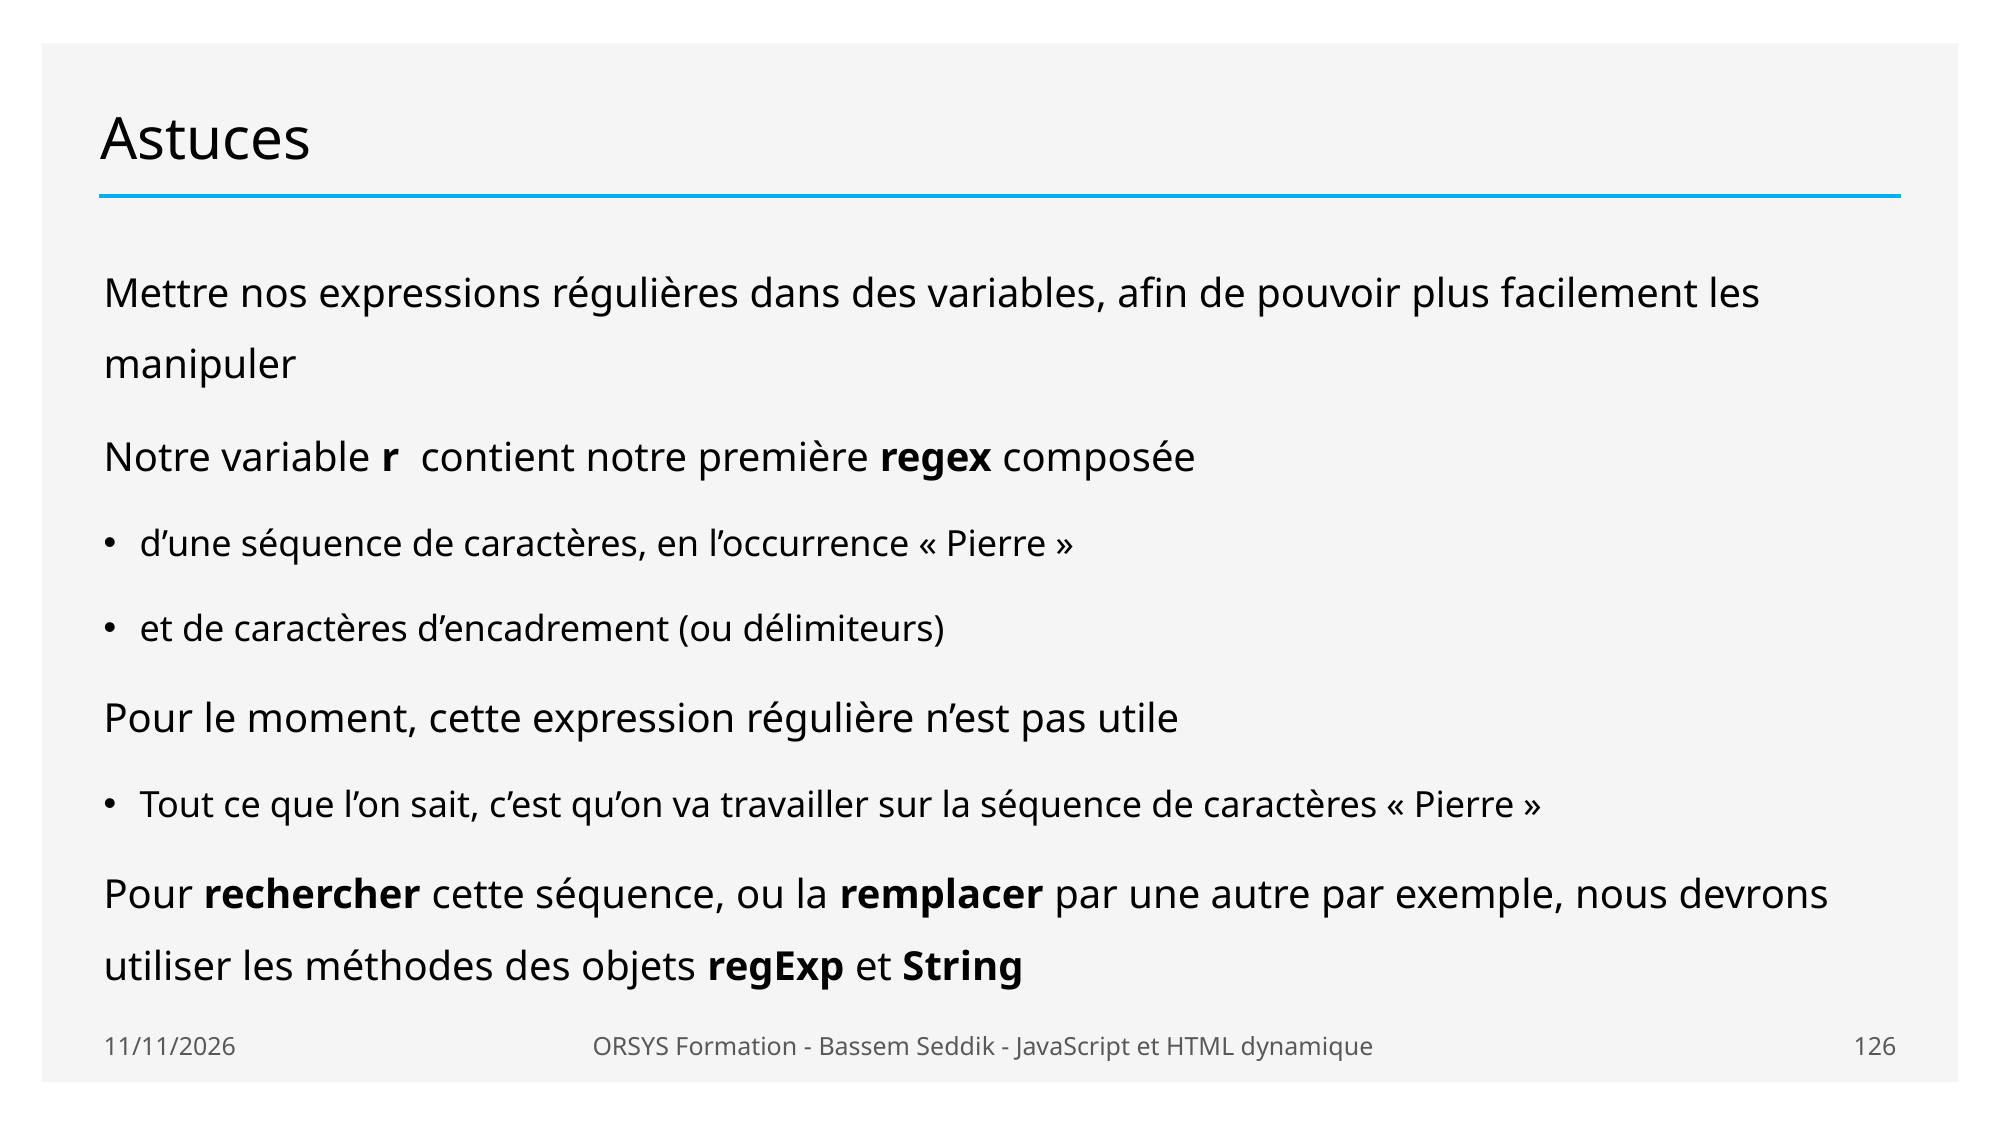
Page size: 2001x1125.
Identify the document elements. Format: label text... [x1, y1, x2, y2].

list Mettre nos expressions régulières dans des variables, afin de pouvoir plus facilement les manipuler Notre variable r contient notre première regex composée d’une séquence de caractères, en l’occurrence « Pierre » et de caractères d’encadrement (ou délimiteurs) Pour le moment, cette expression régulière n’est pas utile Tout ce que l’on sait, c’est qu’on va travailler sur la séquence de caractères « Pierre » Pour rechercher cette séquence, ou la remplacer par une autre par exemple, nous devrons utiliser les méthodes des objets regExp et String [88, 235, 1891, 1000]
footer ORSYS Formation - Bassem Seddik - JavaScript et HTML dynamique [340, 1017, 1626, 1078]
slide_number 126 [1626, 1017, 1912, 1078]
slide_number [88, 1017, 340, 1078]
title Astuces [85, 73, 1888, 179]
